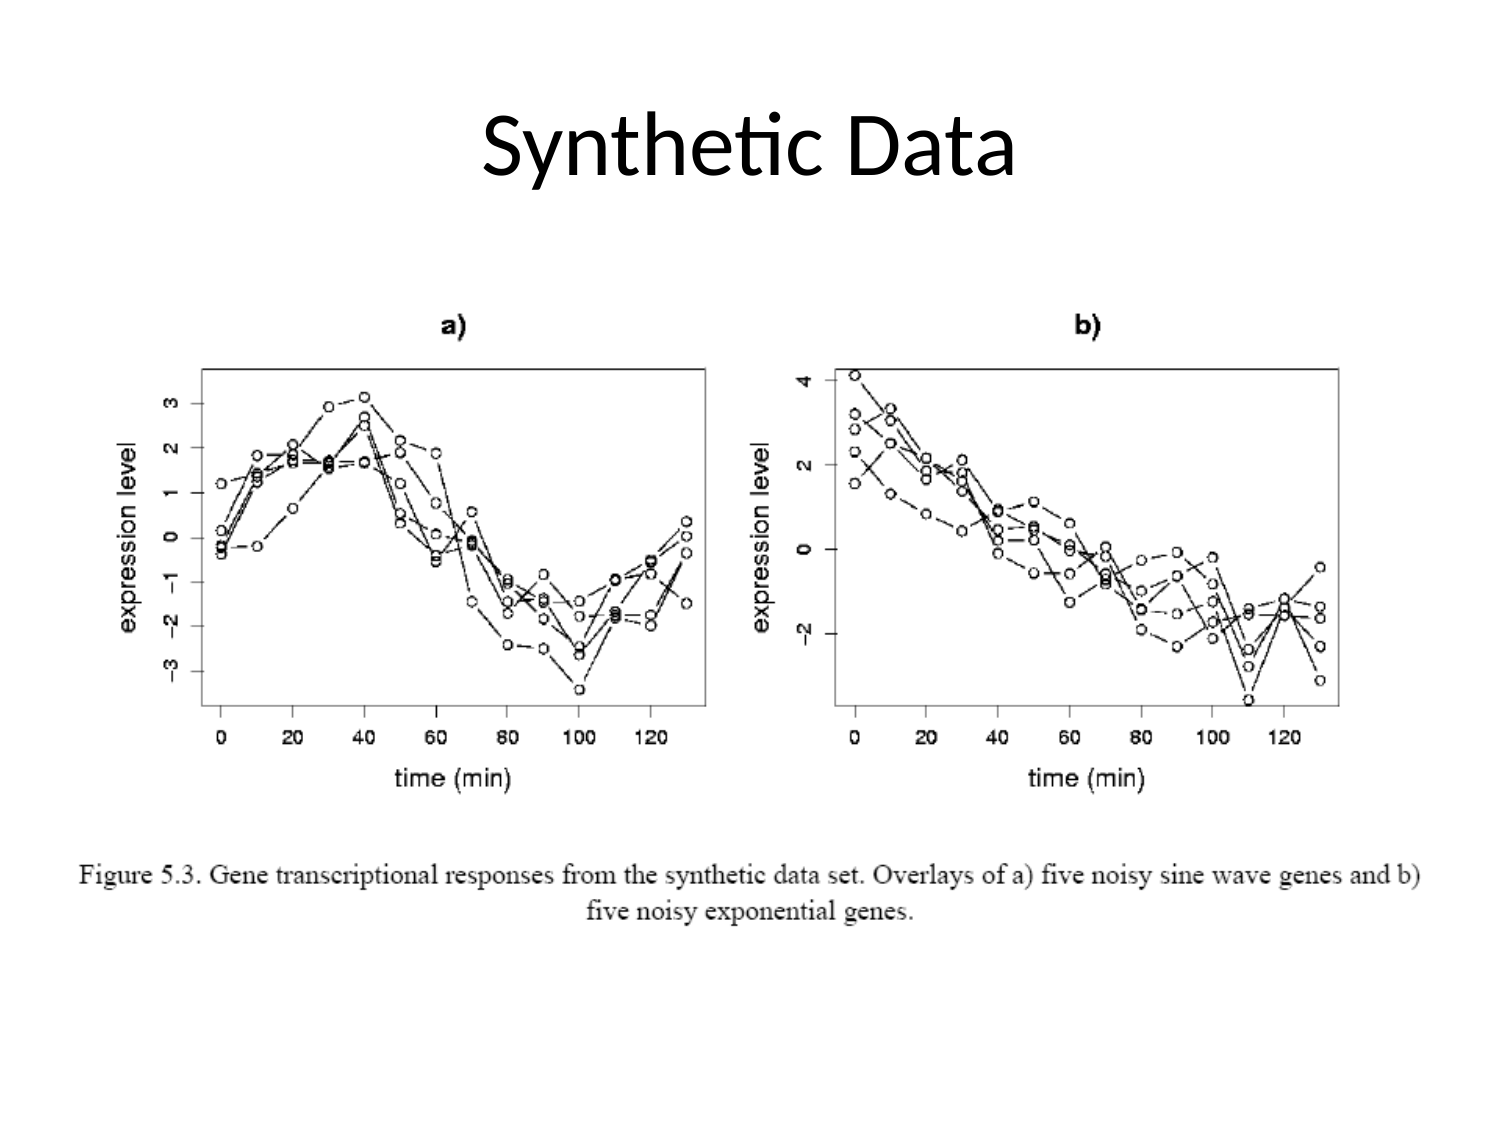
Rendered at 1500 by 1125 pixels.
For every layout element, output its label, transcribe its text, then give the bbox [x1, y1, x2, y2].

picture [70, 292, 1432, 934]
title Synthetic Data [75, 45, 1425, 233]
